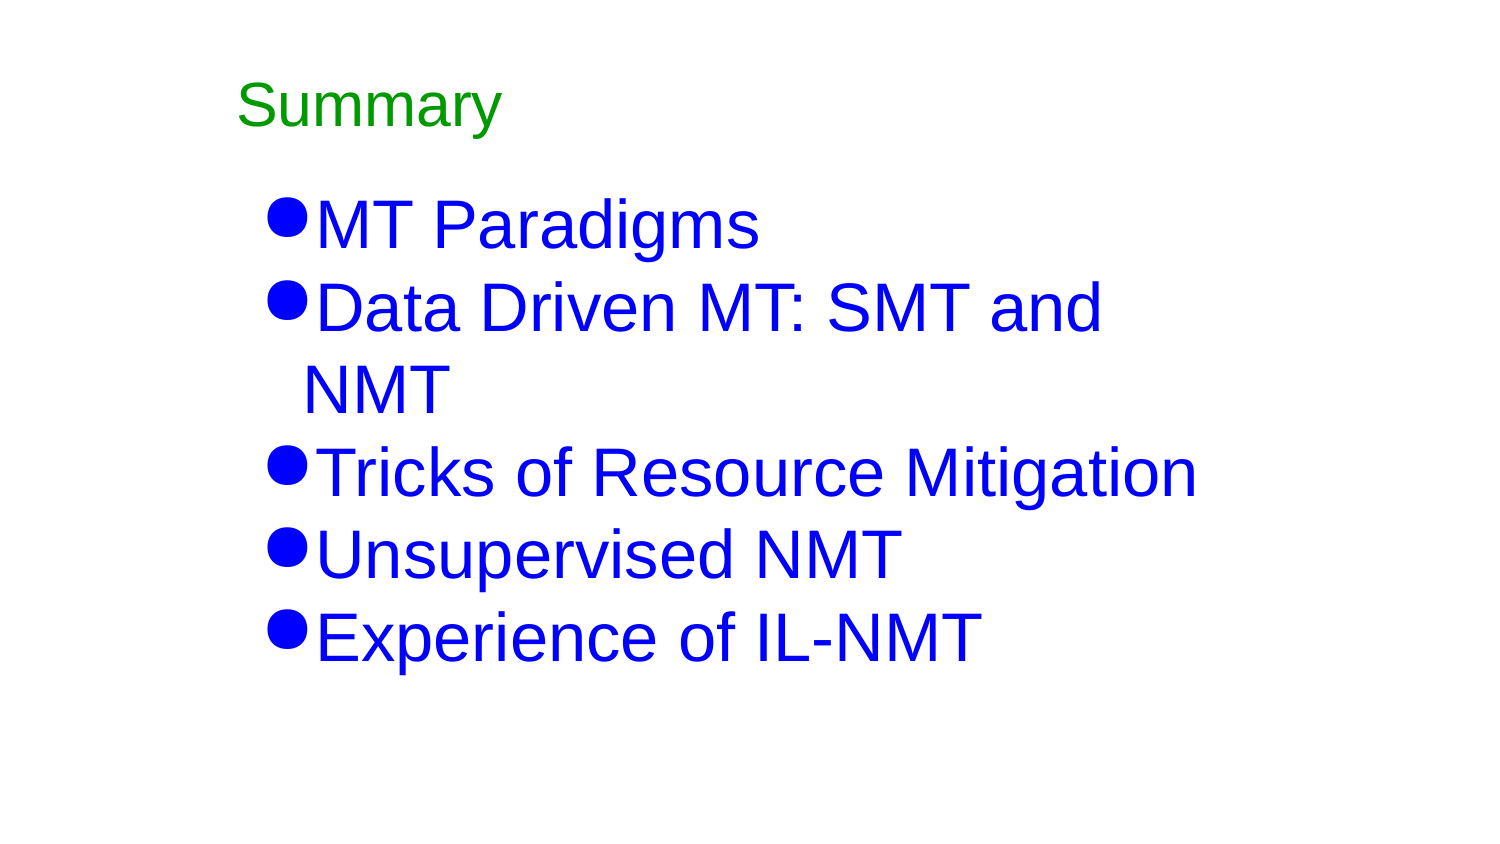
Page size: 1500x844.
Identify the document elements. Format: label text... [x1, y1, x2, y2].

list MT Paradigms Data Driven MT: SMT and NMT Tricks of Resource Mitigation Unsupervised NMT Experience of IL-NMT [234, 168, 1265, 798]
title Summary [224, 65, 1255, 151]
